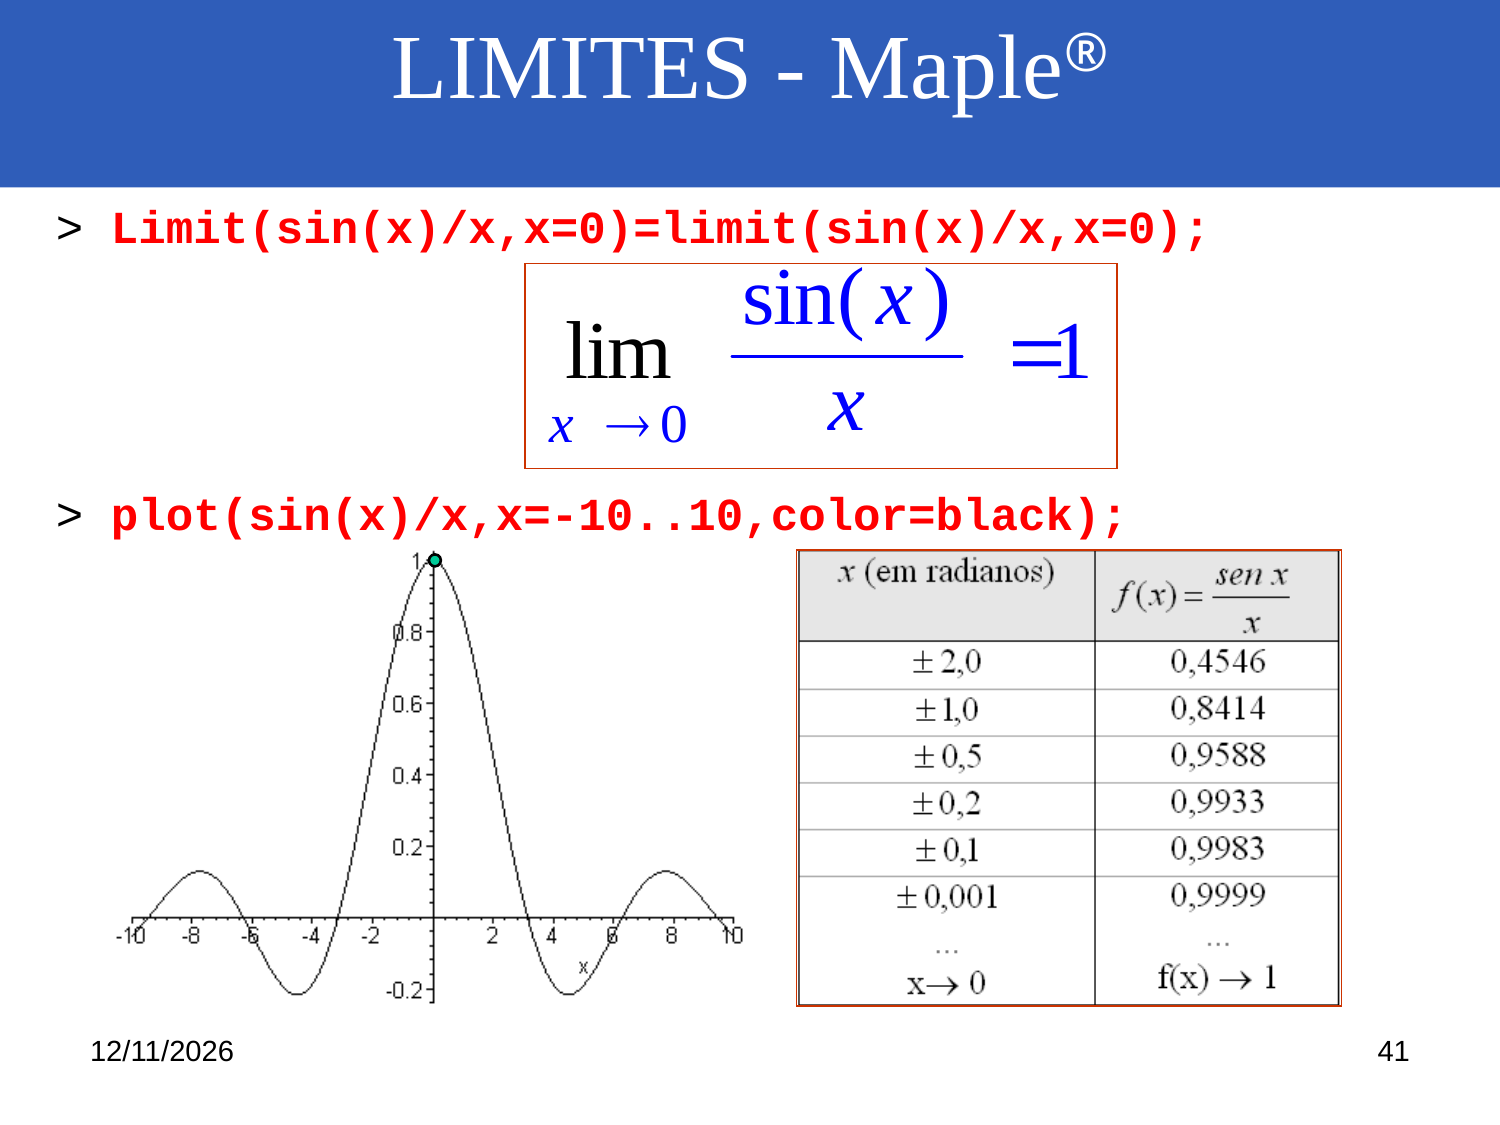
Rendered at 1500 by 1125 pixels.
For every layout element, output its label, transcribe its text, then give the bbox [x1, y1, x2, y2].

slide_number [75, 1024, 425, 1103]
text_box > Limit(sin(x)/x,x=0)=limit(sin(x)/x,x=0); [41, 190, 1412, 261]
text_box LIMITES - Maple® [0, 0, 1500, 188]
picture [111, 538, 751, 1017]
picture [796, 550, 1341, 1006]
slide_number 41 [1074, 1024, 1425, 1103]
picture [525, 263, 1117, 469]
text_box > plot(sin(x)/x,x=-10..10,color=black); [41, 477, 1154, 548]
